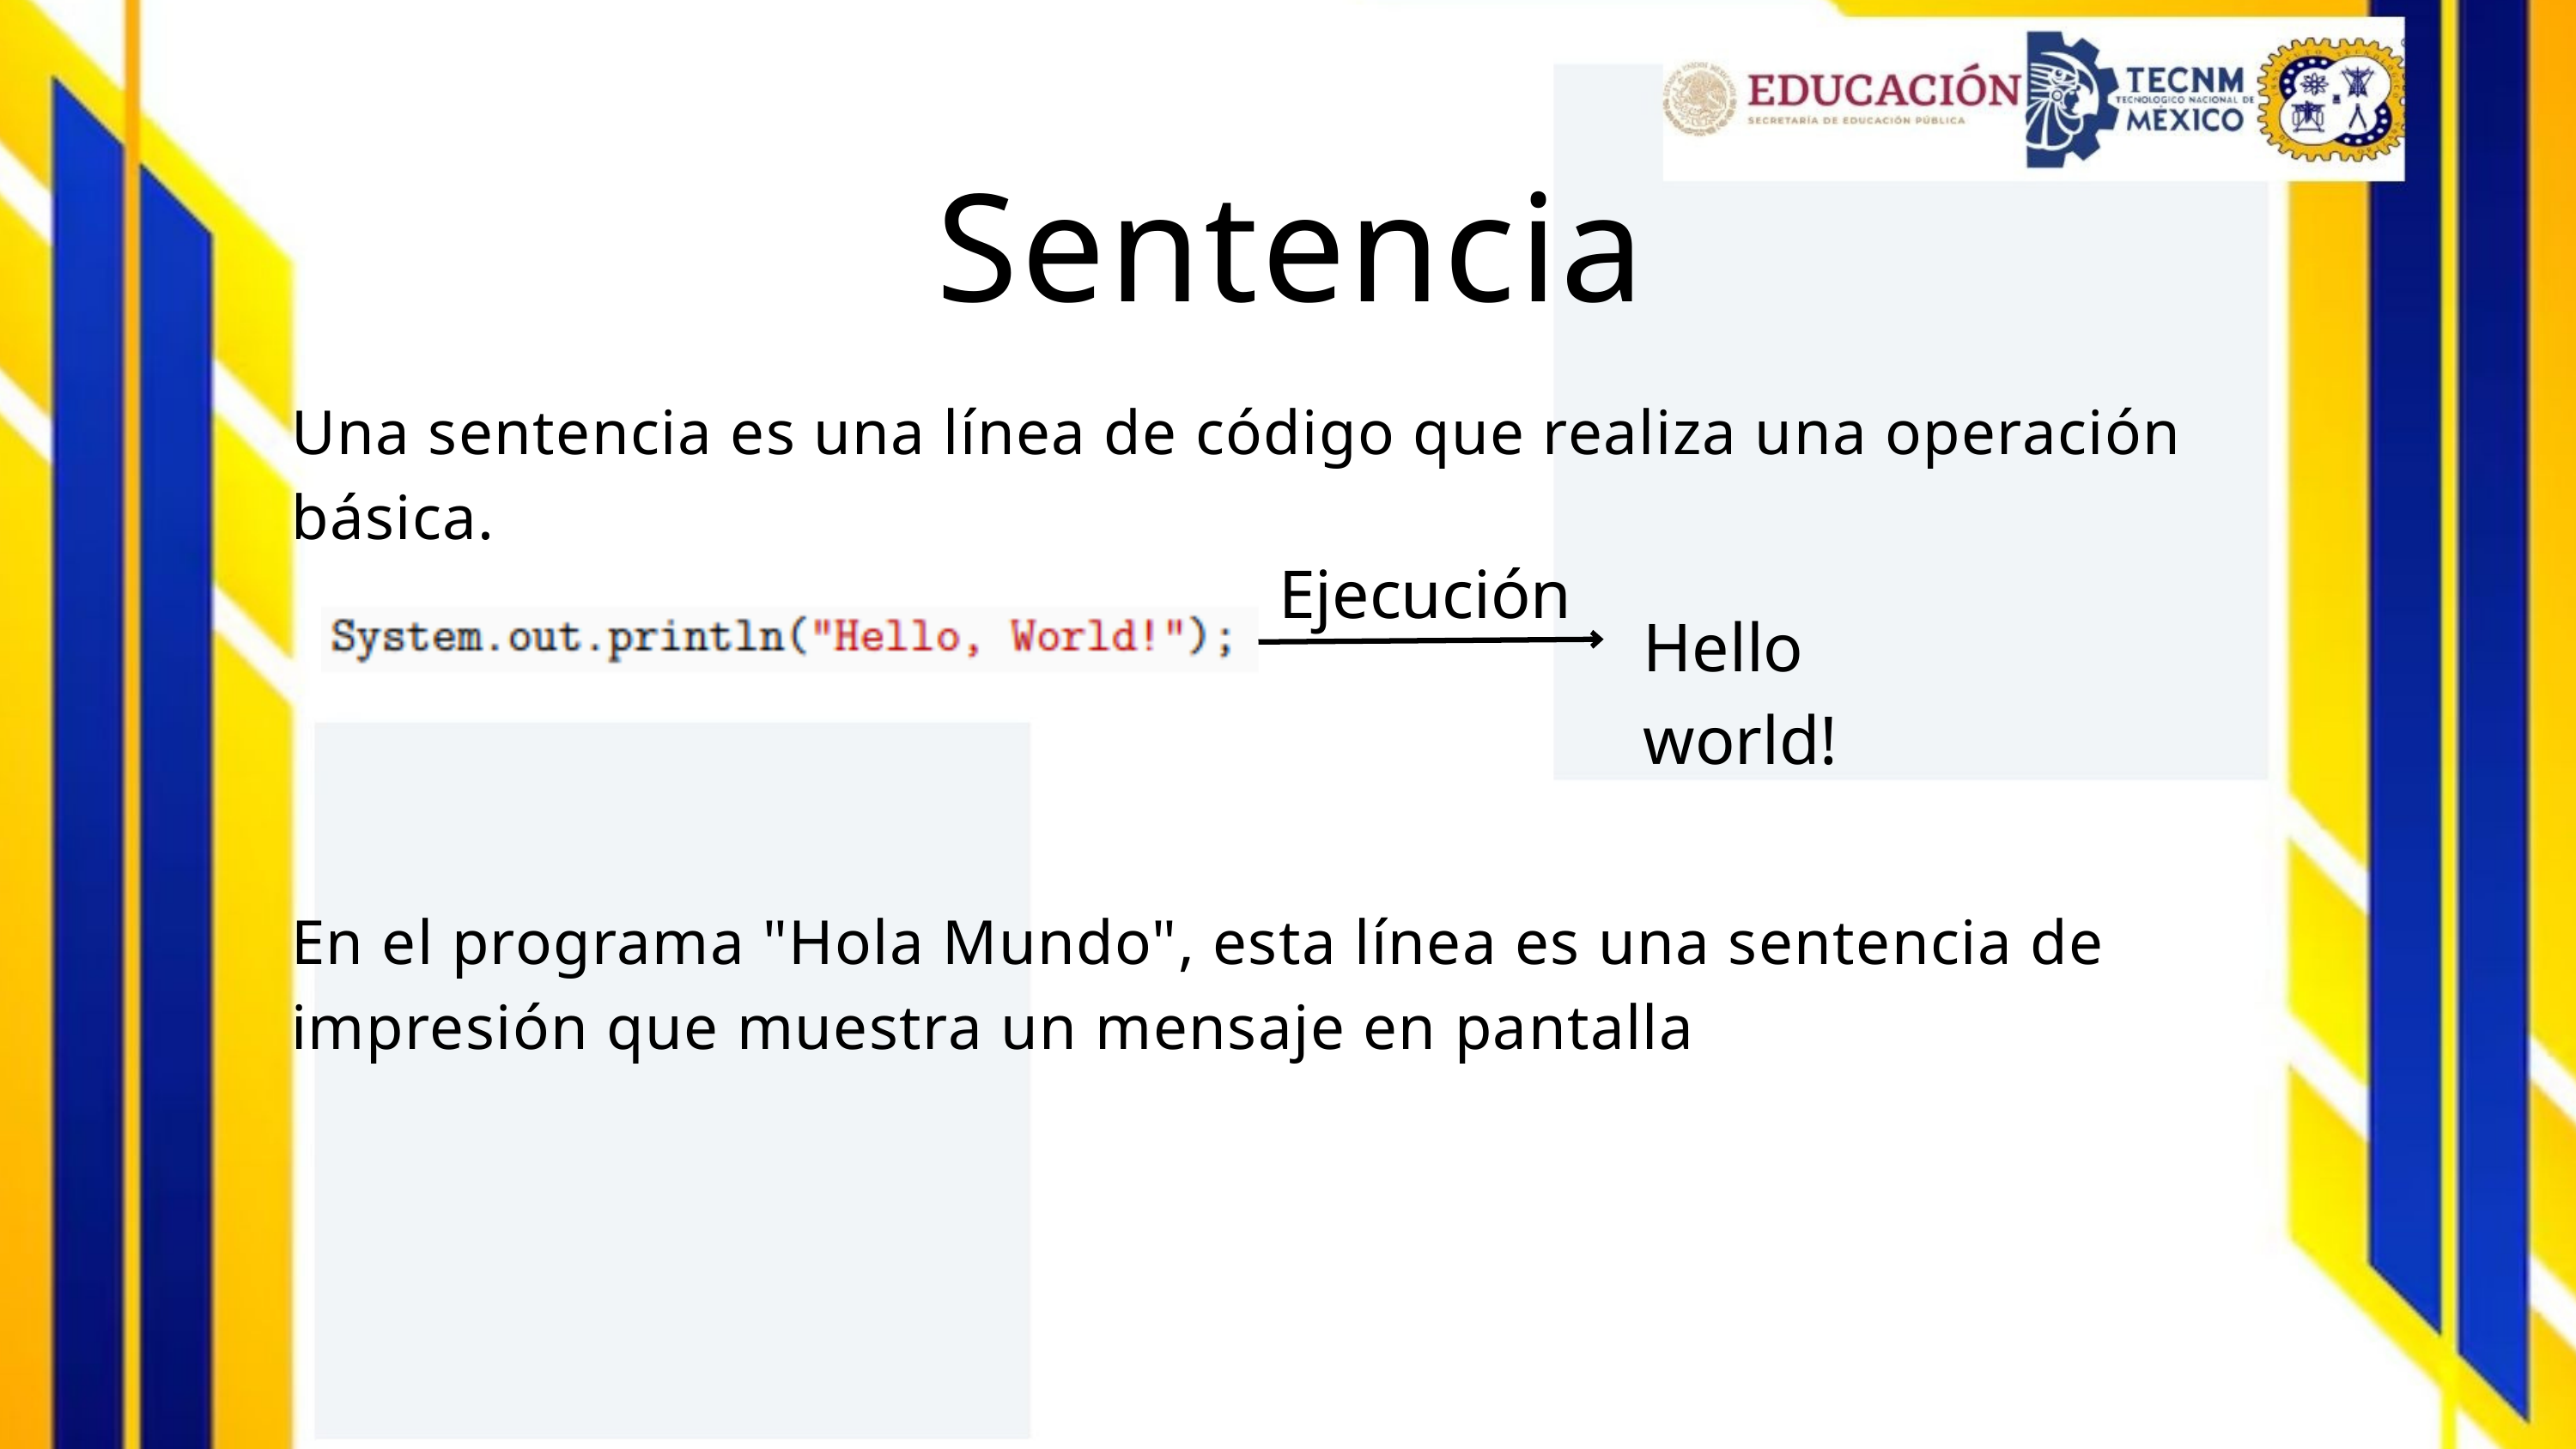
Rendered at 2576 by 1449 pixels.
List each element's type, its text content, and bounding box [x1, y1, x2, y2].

text_box Una sentencia es una línea de código que realiza una operación básica. En el programa "Hola Mundo", esta línea es una sentencia de impresión que muestra un mensaje en pantalla [291, 381, 2282, 1062]
text_box [0, 0, 2576, 1449]
text_box Hello world! [1643, 592, 1945, 778]
text_box Sentencia [720, 123, 1862, 332]
text_box [321, 596, 1259, 682]
text_box Ejecución [1274, 538, 1577, 632]
